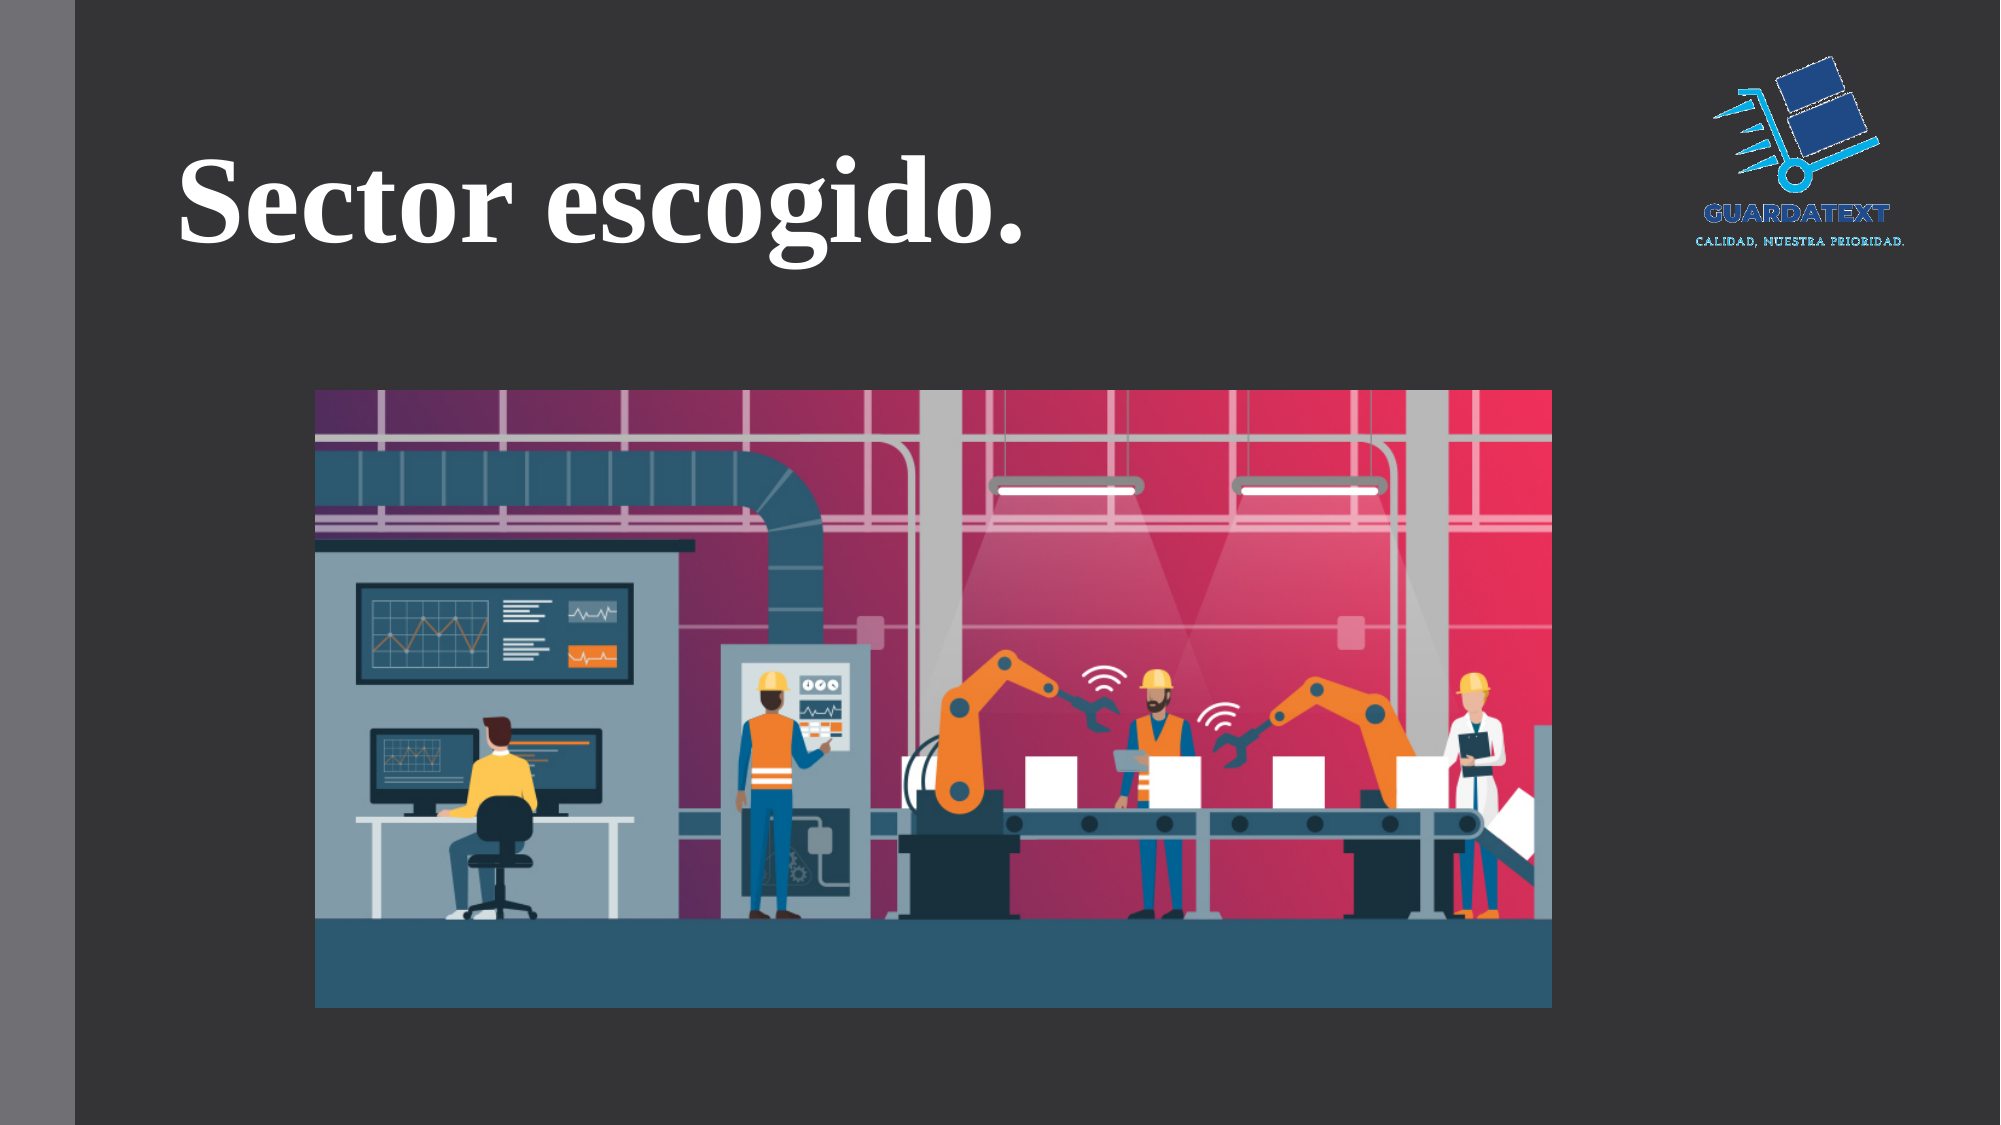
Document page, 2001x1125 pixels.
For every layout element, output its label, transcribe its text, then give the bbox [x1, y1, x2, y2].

picture [1637, 34, 1946, 278]
picture [315, 390, 1552, 1008]
text_box Sector escogido. [160, 110, 1160, 276]
